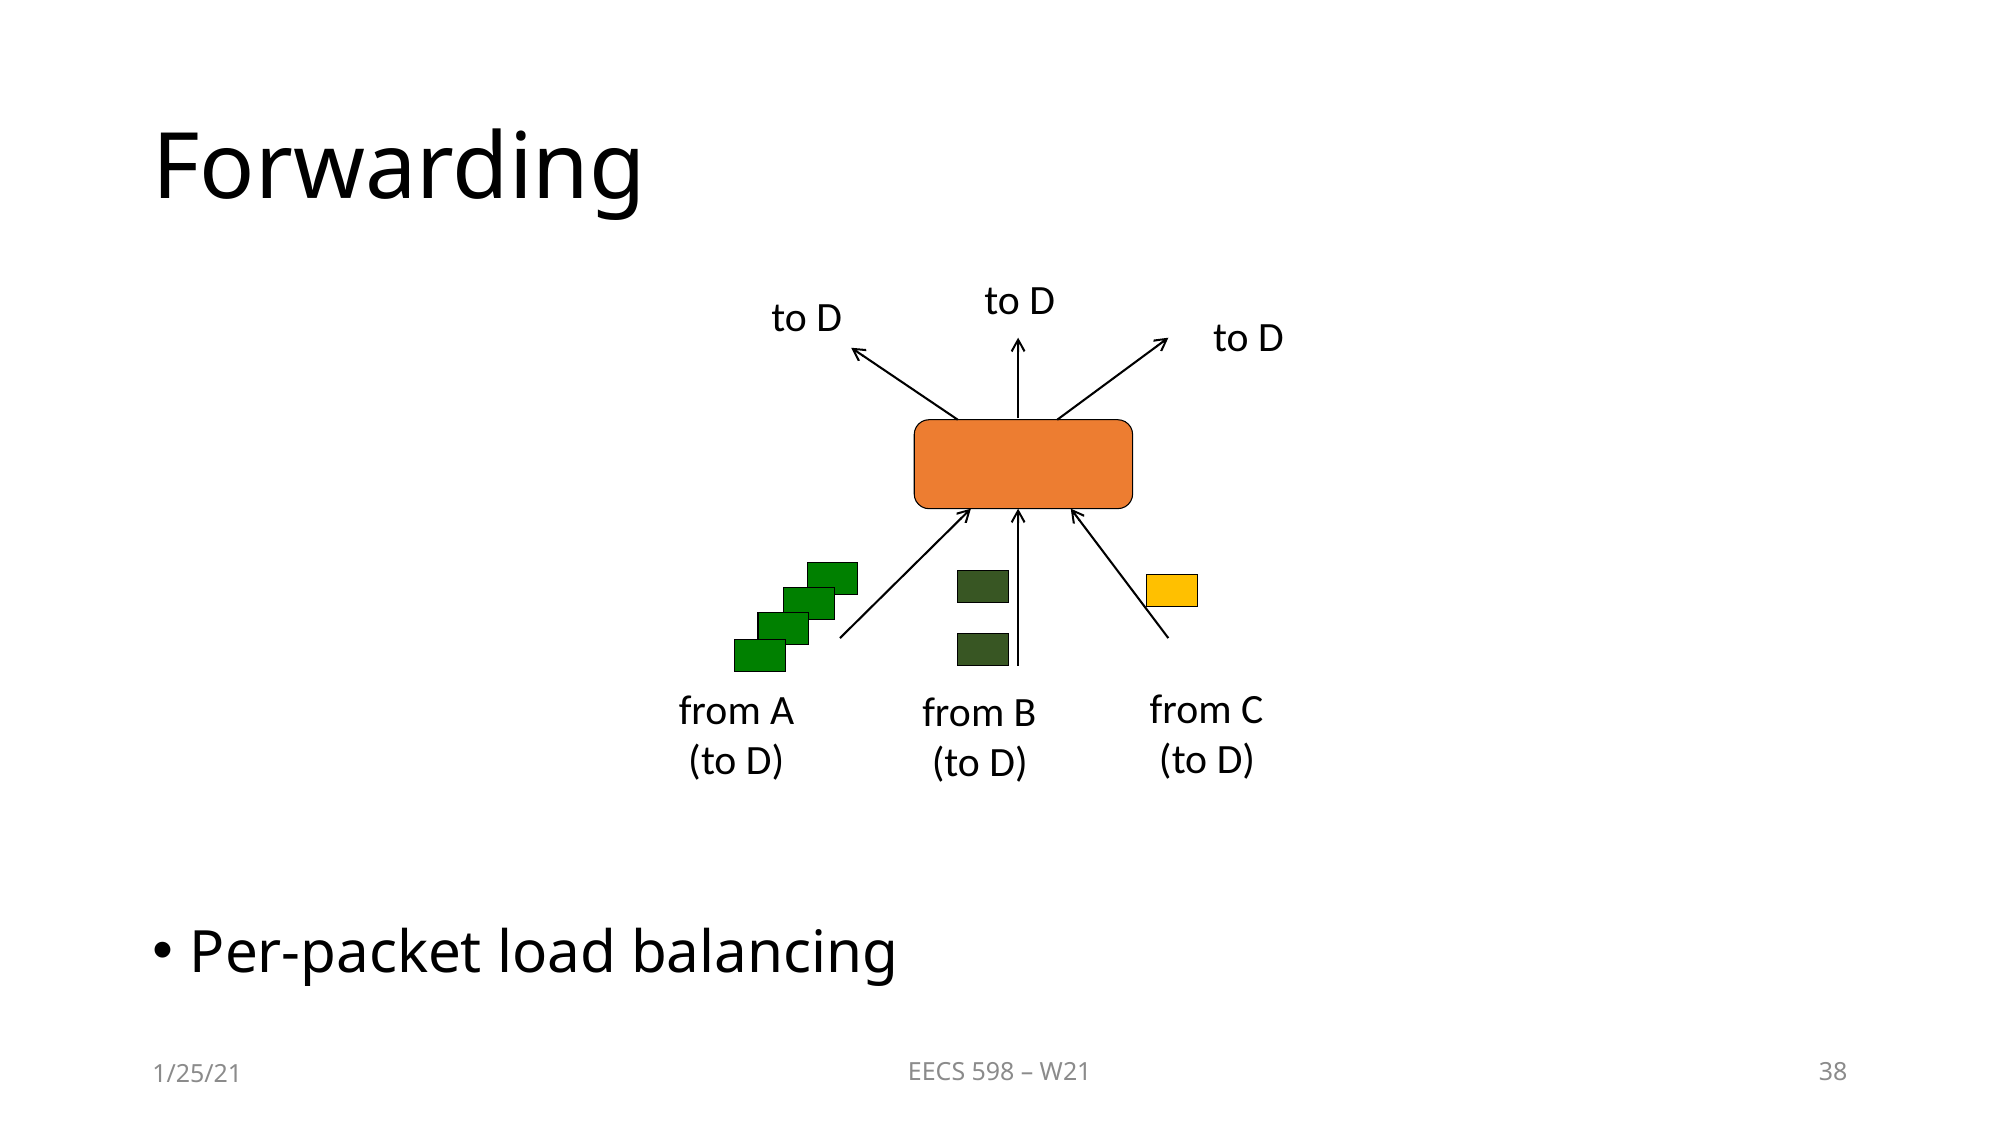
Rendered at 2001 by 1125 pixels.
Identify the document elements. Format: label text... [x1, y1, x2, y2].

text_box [1132, 574, 1281, 791]
title Forwarding [137, 59, 1863, 278]
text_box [756, 265, 1300, 666]
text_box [662, 562, 858, 792]
footer EECS 598 – W21 [662, 1042, 1338, 1103]
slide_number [137, 1042, 588, 1103]
slide_number 38 [1412, 1042, 1863, 1103]
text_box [905, 570, 1054, 794]
list Per-packet load balancing [137, 299, 1863, 1014]
